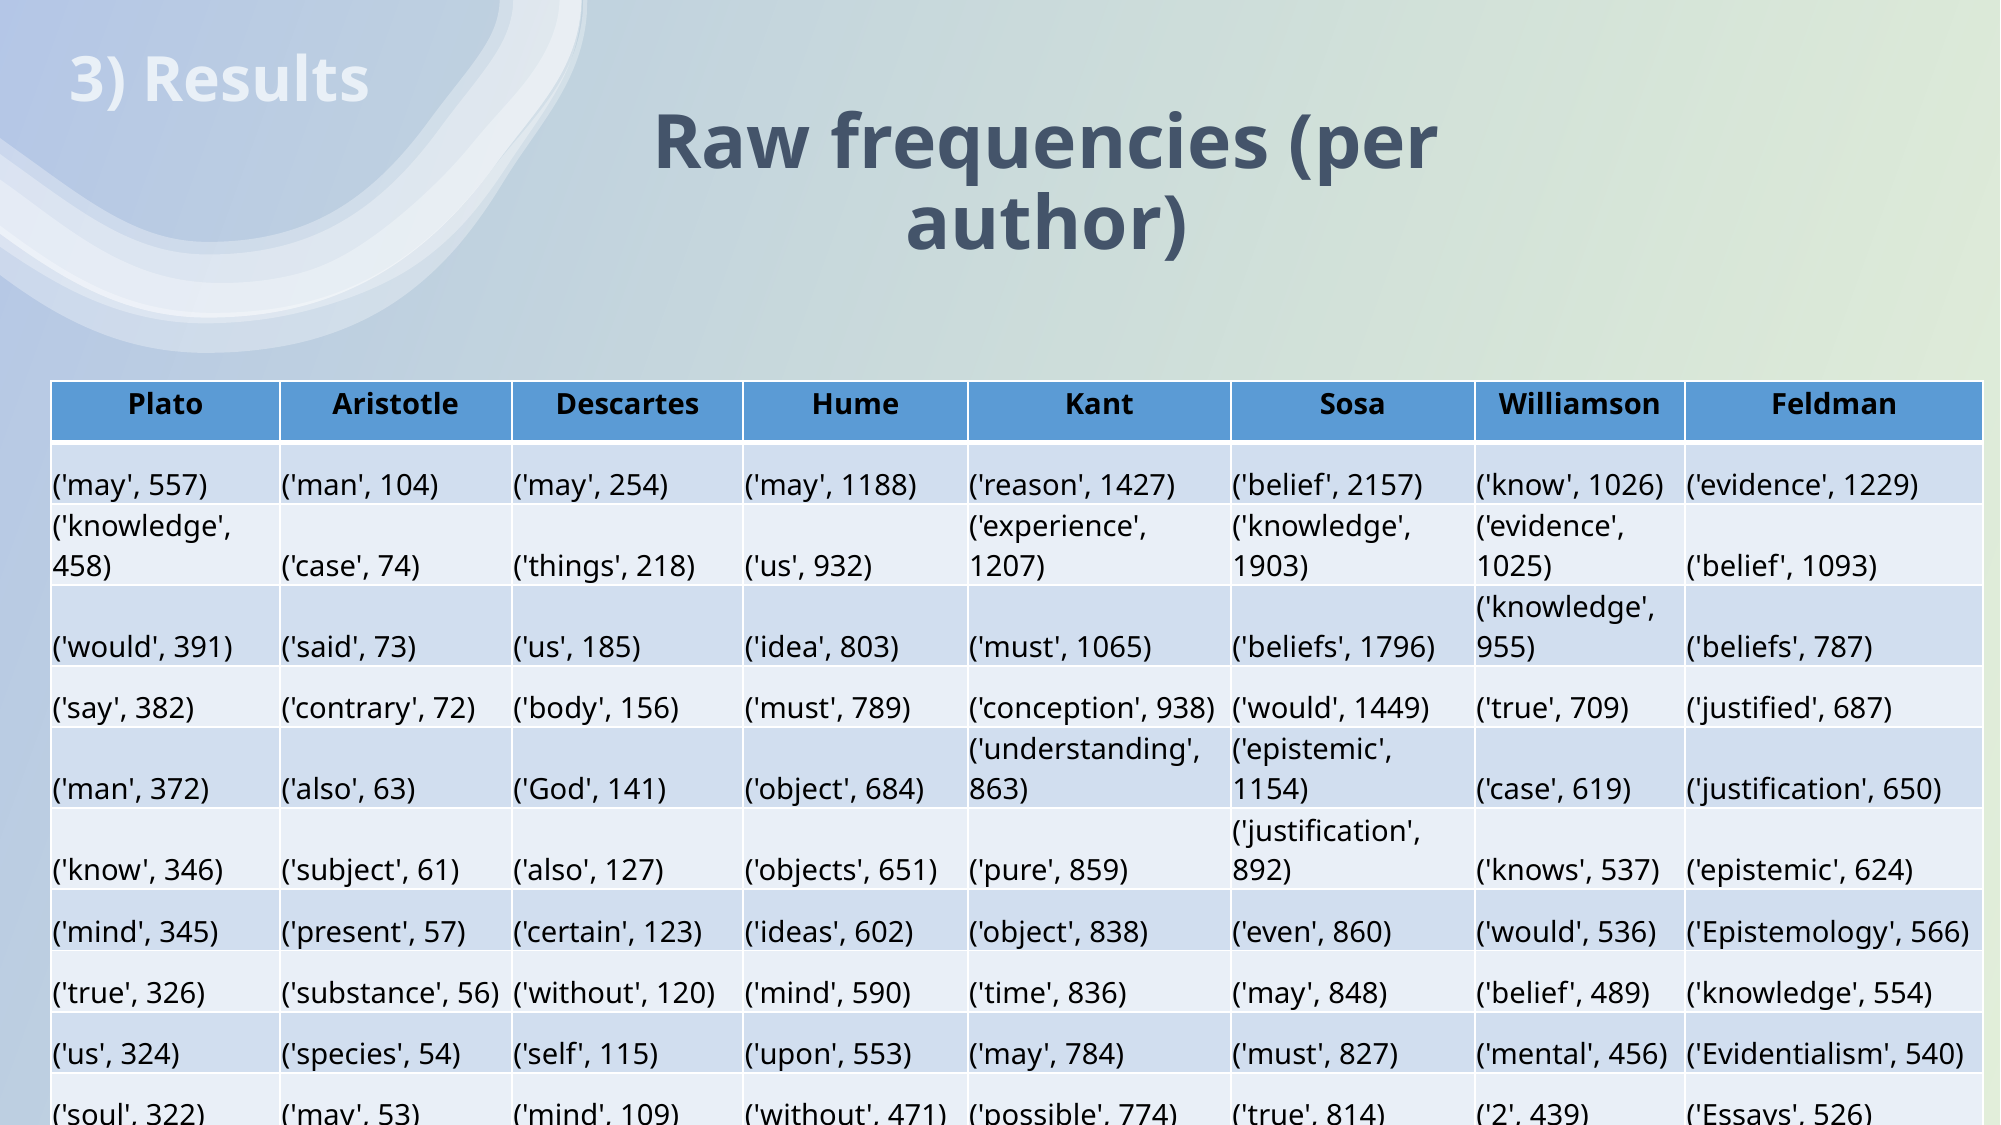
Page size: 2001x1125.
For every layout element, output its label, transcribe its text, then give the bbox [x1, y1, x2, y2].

table_cell ('may', 557) [52, 445, 279, 503]
table_cell ('present', 57) [281, 890, 511, 950]
table_cell ('knowledge', 955) [1476, 586, 1684, 665]
table_cell ('species', 54) [281, 1013, 511, 1072]
table_cell ('evidence', 1025) [1476, 573, 1684, 584]
table_cell ('also', 63) [281, 728, 511, 807]
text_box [1230, 276, 2000, 573]
table_cell ('may', 53) [281, 1074, 511, 1125]
table_cell ('knows', 537) [1476, 809, 1684, 888]
table_cell ('may', 848) [1232, 951, 1474, 1011]
table_cell ('Evidentialism', 540) [1686, 1013, 1982, 1072]
table_cell ('ideas', 602) [744, 890, 967, 950]
table_cell ('case', 619) [1476, 728, 1684, 807]
table_cell ('case', 74) [281, 505, 511, 584]
table_cell ('epistemic', 1154) [1232, 728, 1474, 807]
table_cell ('may', 1188) [744, 445, 967, 503]
table_cell ('justified', 687) [1686, 667, 1982, 726]
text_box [0, 0, 588, 353]
table_cell ('must', 827) [1232, 1013, 1474, 1072]
table_cell ('upon', 553) [744, 1013, 967, 1072]
table_cell ('true', 814) [1232, 1074, 1474, 1125]
table_cell ('also', 127) [513, 809, 742, 888]
table_cell ('mind', 345) [52, 890, 279, 950]
table_cell ('reason', 1427) [969, 445, 1230, 503]
table_cell ('may', 784) [969, 1013, 1230, 1072]
table_cell ('certain', 123) [513, 890, 742, 950]
table_cell ('God', 141) [513, 728, 742, 807]
table_cell ('experience', 1207) [969, 505, 1230, 584]
table_cell ('2', 439) [1476, 1074, 1684, 1125]
table_header Plato [52, 382, 279, 440]
table_cell ('conception', 938) [969, 667, 1230, 726]
table_cell ('us', 324) [52, 1013, 279, 1072]
table_header Hume [744, 382, 967, 440]
table_cell ('substance', 56) [281, 951, 511, 1011]
table_cell ('belief', 1093) [1686, 573, 1982, 584]
table_cell ('justification', 650) [1686, 728, 1982, 807]
table_header Kant [969, 382, 1230, 440]
table_cell ('objects', 651) [744, 809, 967, 888]
table_cell ('would', 1449) [1232, 667, 1474, 726]
table_cell ('even', 860) [1232, 890, 1474, 950]
table_cell ('understanding', 863) [969, 728, 1230, 807]
table_cell ('Epistemology', 566) [1686, 890, 1982, 950]
table_cell ('pure', 859) [969, 809, 1230, 888]
table_cell ('possible', 774) [969, 1074, 1230, 1125]
table_cell ('would', 391) [52, 586, 279, 665]
table_header Aristotle [281, 382, 511, 440]
table_cell ('belief', 489) [1476, 951, 1684, 1011]
table_cell ('knowledge', 458) [52, 505, 279, 584]
table_cell ('body', 156) [513, 667, 742, 726]
table_cell ('must', 1065) [969, 586, 1230, 665]
table_cell ('said', 73) [281, 586, 511, 665]
table_cell ('would', 536) [1476, 890, 1684, 950]
table_cell ('know', 346) [52, 809, 279, 888]
table_cell ('without', 471) [744, 1074, 967, 1125]
table_cell ('object', 838) [969, 890, 1230, 950]
table_cell ('us', 932) [744, 505, 967, 584]
table_cell ('justiﬁcation', 892) [1232, 809, 1474, 888]
table_cell ('without', 120) [513, 951, 742, 1011]
table_cell ('true', 709) [1476, 667, 1684, 726]
table_cell ('epistemic', 624) [1686, 809, 1982, 888]
table_cell ('man', 104) [281, 445, 511, 503]
table_cell ('mind', 109) [513, 1074, 742, 1125]
table_header Descartes [513, 382, 742, 440]
table_cell ('subject', 61) [281, 809, 511, 888]
table_cell ('mind', 590) [744, 951, 967, 1011]
table_cell ('object', 684) [744, 728, 967, 807]
table_cell ('Essays', 526) [1686, 1074, 1982, 1125]
table_cell ('true', 326) [52, 951, 279, 1011]
table_cell ('say', 382) [52, 667, 279, 726]
table_cell ('man', 372) [52, 728, 279, 807]
table_cell ('knowledge', 1903) [1232, 573, 1474, 584]
table_cell ('us', 185) [513, 586, 742, 665]
table_cell ('idea', 803) [744, 586, 967, 665]
table_cell ('mental', 456) [1476, 1013, 1684, 1072]
text_box [0, 289, 1230, 1125]
text_box [588, 0, 2000, 276]
text_box Raw frequencies (per author) [588, 80, 1544, 289]
table_cell ('beliefs', 1796) [1232, 586, 1474, 665]
table_cell ('self', 115) [513, 1013, 742, 1072]
table_cell ('knowledge', 554) [1686, 951, 1982, 1011]
table_cell ('things', 218) [513, 505, 742, 584]
table_cell ('may', 254) [513, 445, 742, 503]
table_cell ('contrary', 72) [281, 667, 511, 726]
text_box [1984, 573, 2000, 1125]
table_cell ('soul', 322) [52, 1074, 279, 1125]
table_cell ('must', 789) [744, 667, 967, 726]
table_cell ('beliefs', 787) [1686, 586, 1982, 665]
table_cell ('time', 836) [969, 951, 1230, 1011]
